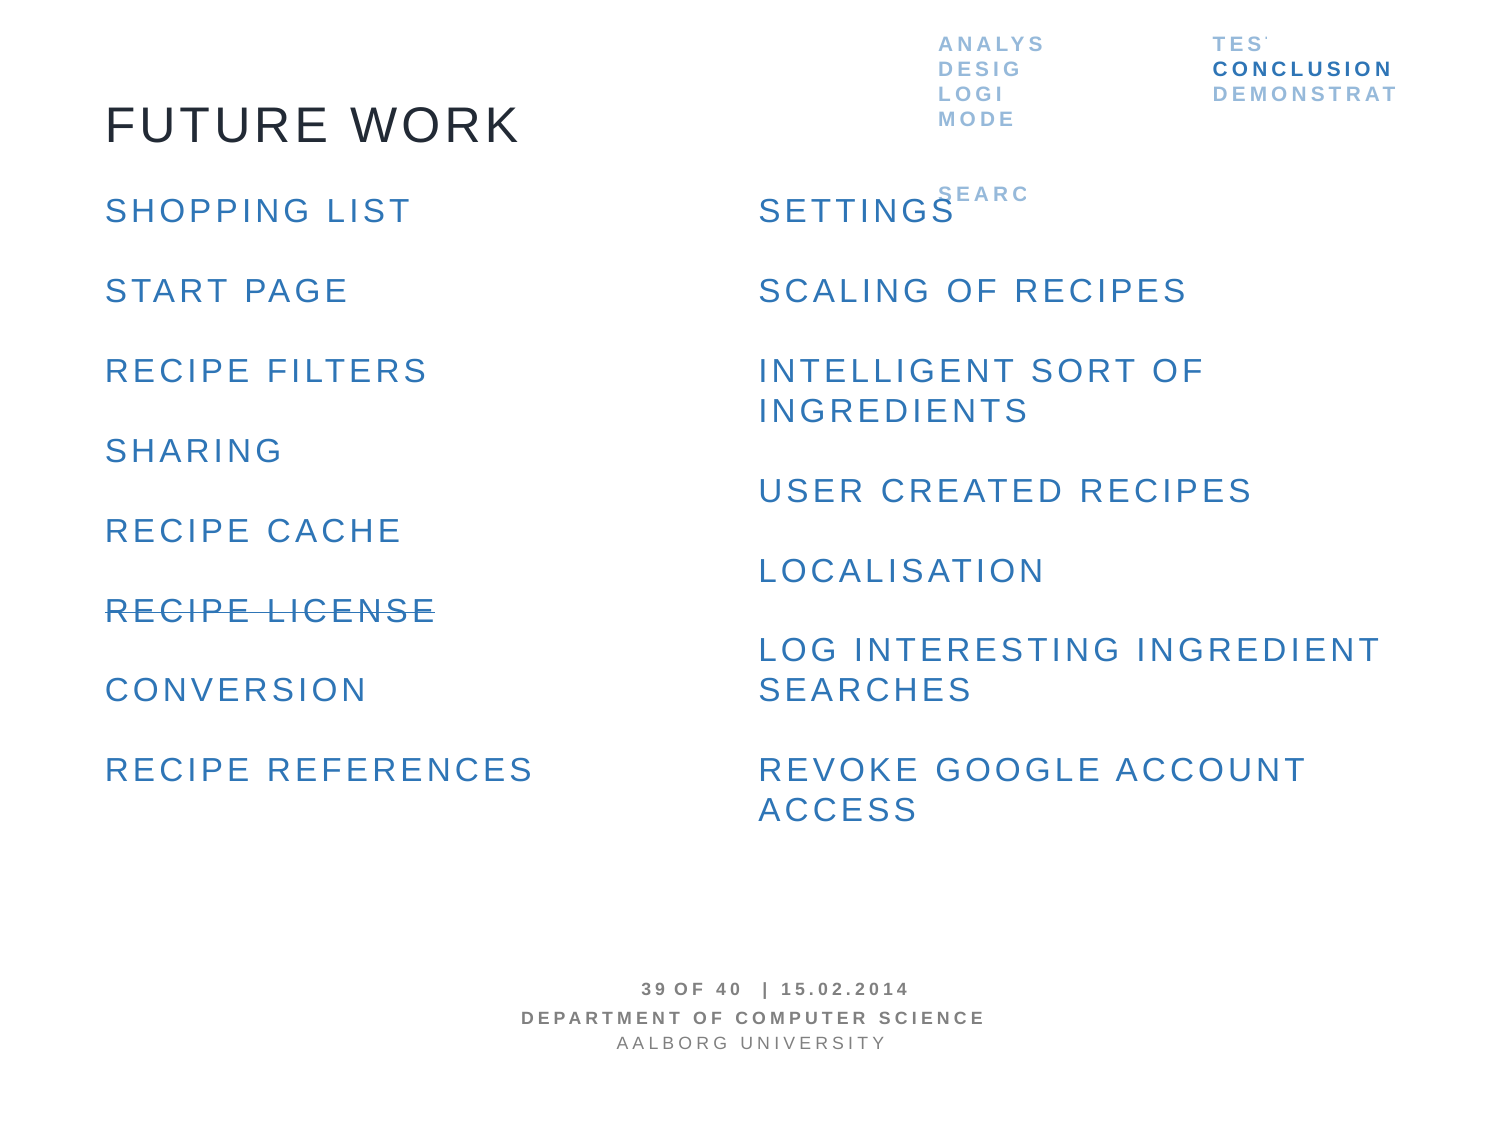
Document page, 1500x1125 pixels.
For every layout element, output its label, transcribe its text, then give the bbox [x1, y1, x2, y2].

text_box Shopping list Start page Recipe filters Sharing Recipe cache Recipe license Conversion Recipe references Settings Scaling of recipes Intelligent sort of ingredients User created recipes Localisation Log interesting ingredient searches Revoke Google account access [102, 189, 1410, 858]
text_box Department of computer science AALBORG UNIVERSITy [449, 1006, 1055, 1056]
text_box 39 OF 40 | 15.02.2014 [416, 976, 1130, 1000]
text_box Future work [102, 92, 921, 153]
text_box analysis design login model search test conclusion demonstration [921, 22, 1500, 234]
